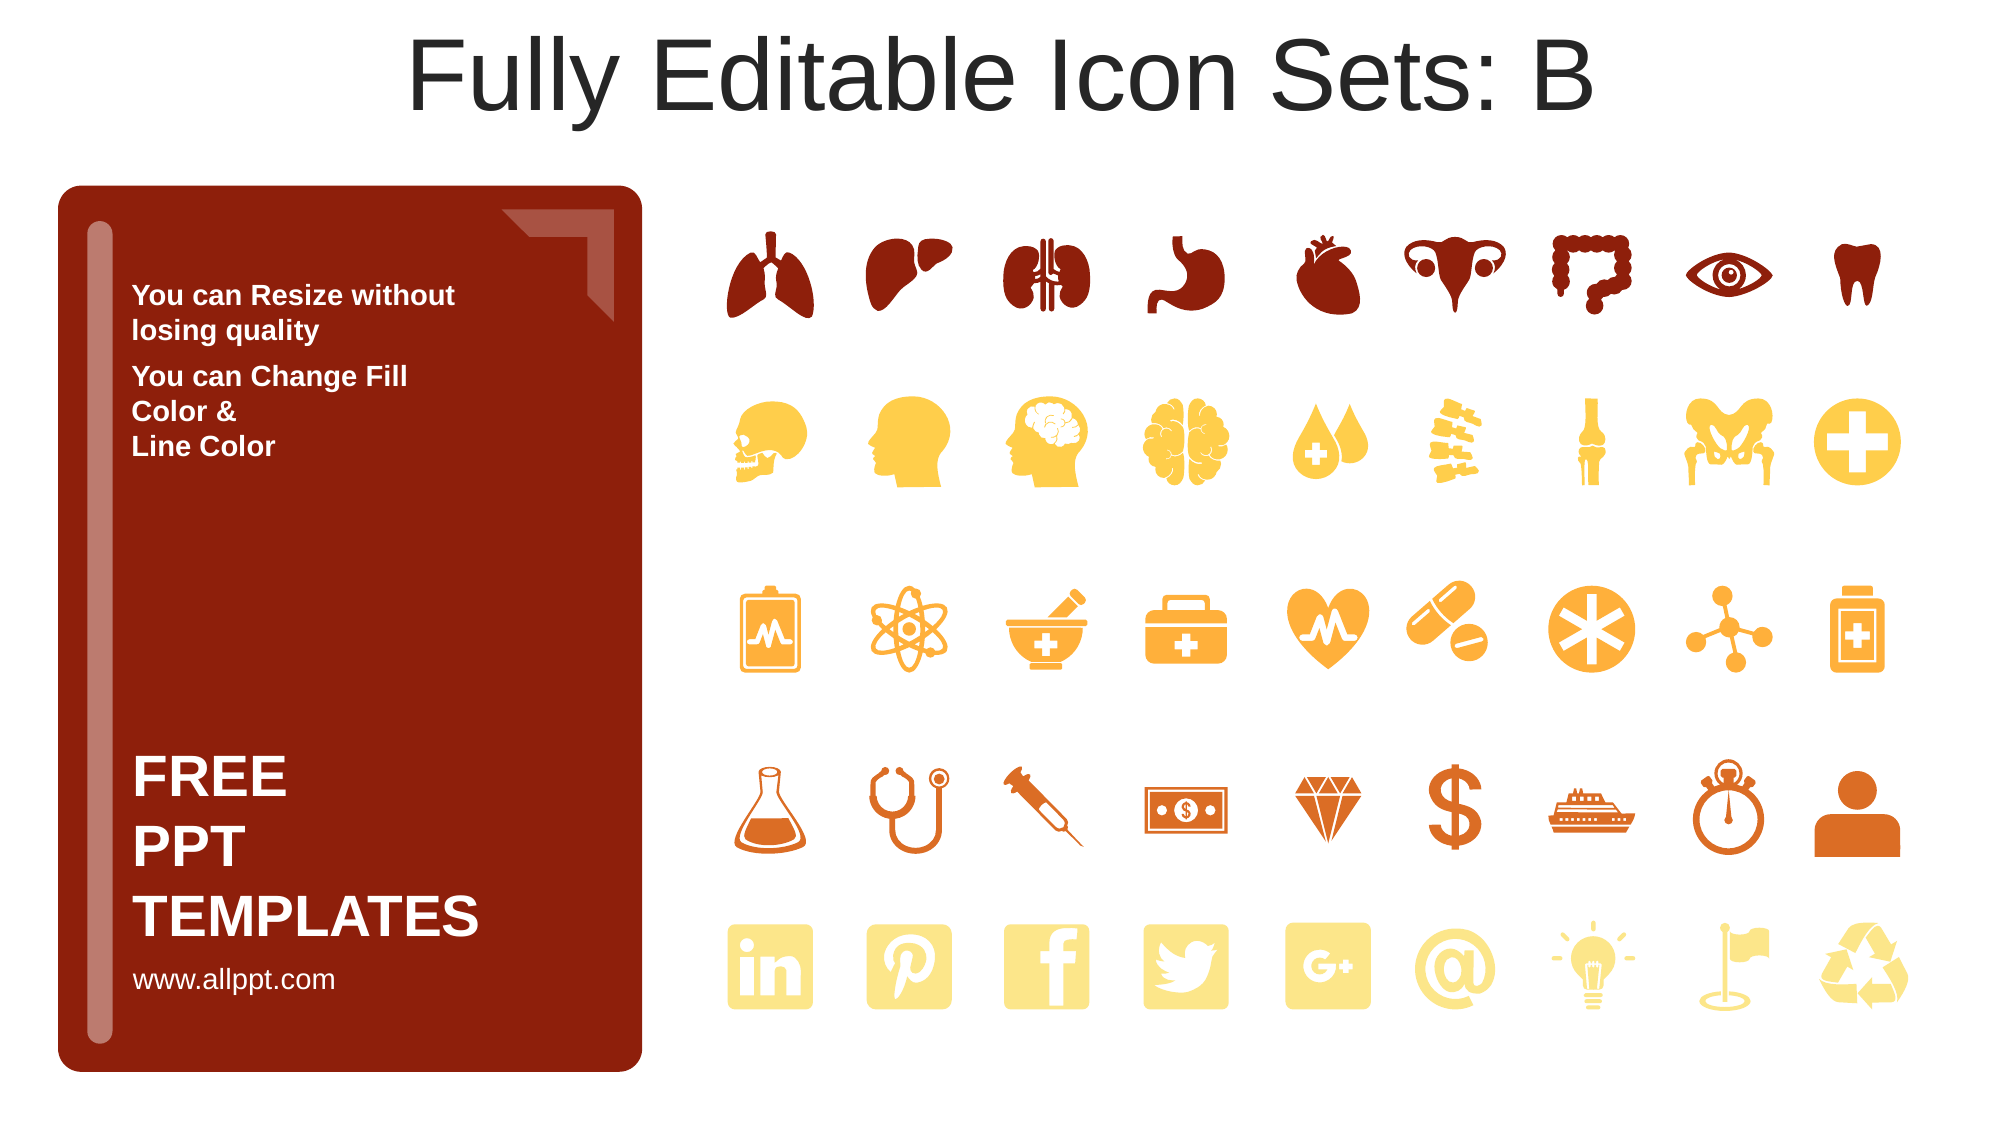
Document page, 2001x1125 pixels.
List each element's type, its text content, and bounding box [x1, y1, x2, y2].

text_box [1403, 235, 1507, 316]
text_box [869, 584, 949, 674]
text_box [1576, 397, 1607, 487]
text_box [726, 923, 814, 1011]
text_box [1449, 622, 1489, 663]
text_box [1547, 787, 1637, 834]
text_box [1002, 237, 1092, 313]
text_box [865, 923, 953, 1011]
text_box [1547, 584, 1637, 674]
text_box [1813, 813, 1902, 858]
text_box [1405, 579, 1477, 646]
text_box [1428, 398, 1482, 486]
text_box [1144, 593, 1228, 625]
text_box [1684, 251, 1775, 299]
text_box [1004, 395, 1089, 489]
text_box [1427, 763, 1483, 851]
text_box [725, 230, 815, 320]
text_box [1003, 923, 1091, 1011]
text_box [864, 237, 954, 312]
text_box [1286, 587, 1371, 671]
text_box [732, 400, 809, 484]
text_box [1144, 626, 1228, 665]
text_box [1284, 921, 1372, 1011]
text_box [1691, 758, 1766, 856]
text_box [1142, 923, 1230, 1011]
text_box [1295, 233, 1362, 316]
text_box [868, 396, 951, 488]
text_box [1144, 786, 1229, 835]
text_box [868, 765, 951, 855]
text_box [1559, 931, 1571, 943]
text_box [1291, 400, 1370, 481]
text_box [1004, 587, 1089, 671]
text_box [1590, 919, 1597, 933]
text_box [1293, 775, 1364, 844]
text_box [1698, 921, 1771, 1012]
text_box [1550, 233, 1633, 316]
text_box [733, 765, 808, 855]
list Fully Editable Icon Sets: B [53, 20, 1952, 140]
text_box [1550, 955, 1564, 962]
text_box [1818, 921, 1910, 1013]
text_box [1829, 584, 1886, 674]
text_box [1002, 765, 1085, 848]
text_box [1146, 235, 1226, 315]
text_box [738, 584, 802, 674]
text_box [1833, 242, 1882, 308]
text_box [1623, 955, 1637, 962]
text_box [1413, 927, 1497, 1011]
text_box [1684, 584, 1774, 674]
text_box [1141, 397, 1231, 487]
text_box [1836, 769, 1878, 811]
text_box [1569, 935, 1617, 1011]
text_box [1812, 397, 1902, 487]
text_box [1683, 397, 1776, 487]
text_box [1616, 931, 1628, 943]
